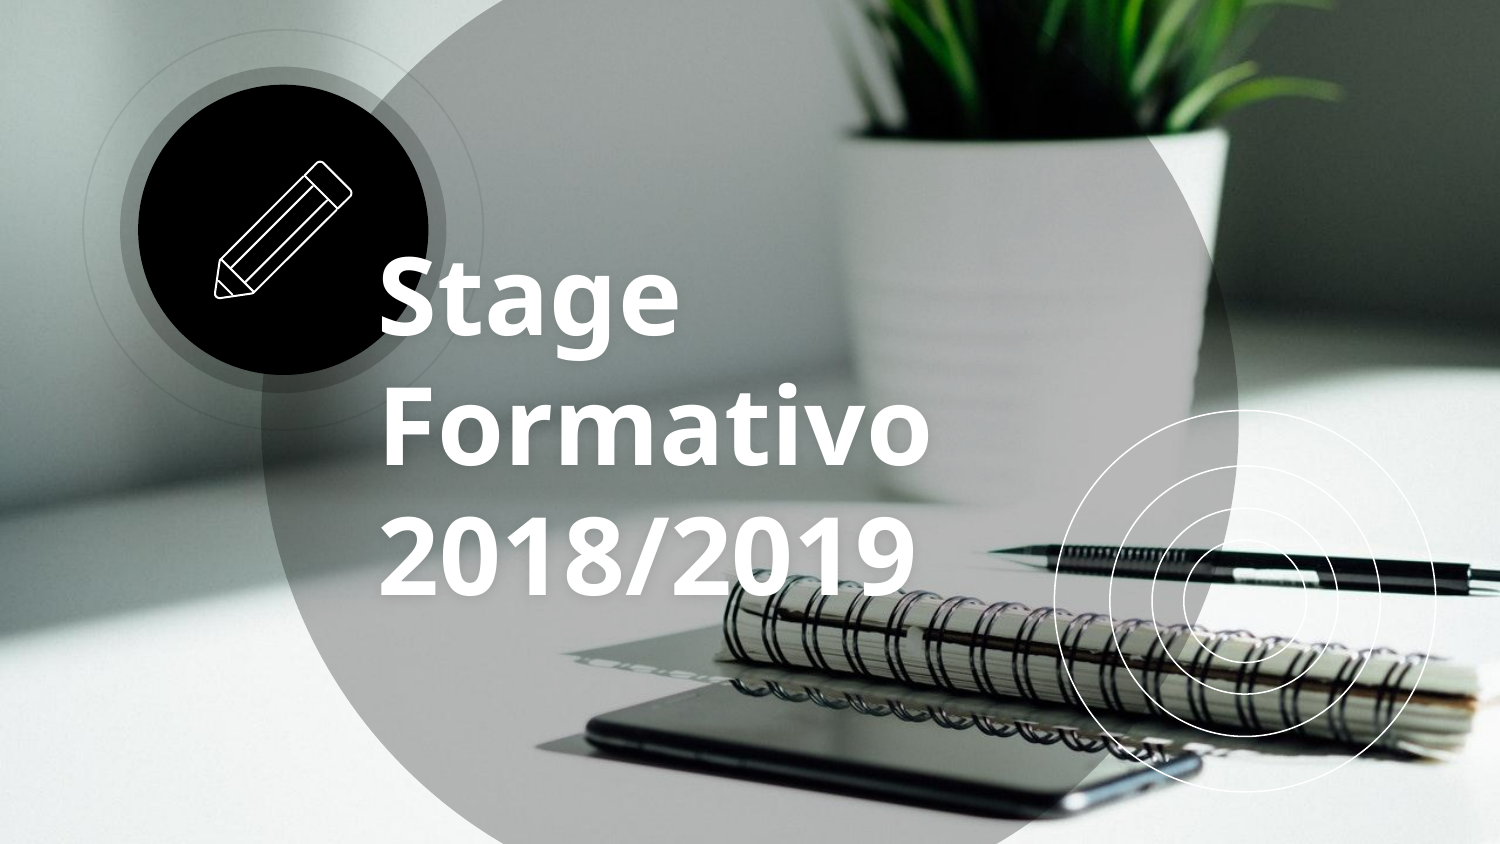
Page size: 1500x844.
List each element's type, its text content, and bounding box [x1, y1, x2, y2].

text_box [214, 161, 352, 299]
title Stage Formativo 2018/2019 [362, 326, 1138, 517]
picture [0, 0, 1500, 844]
